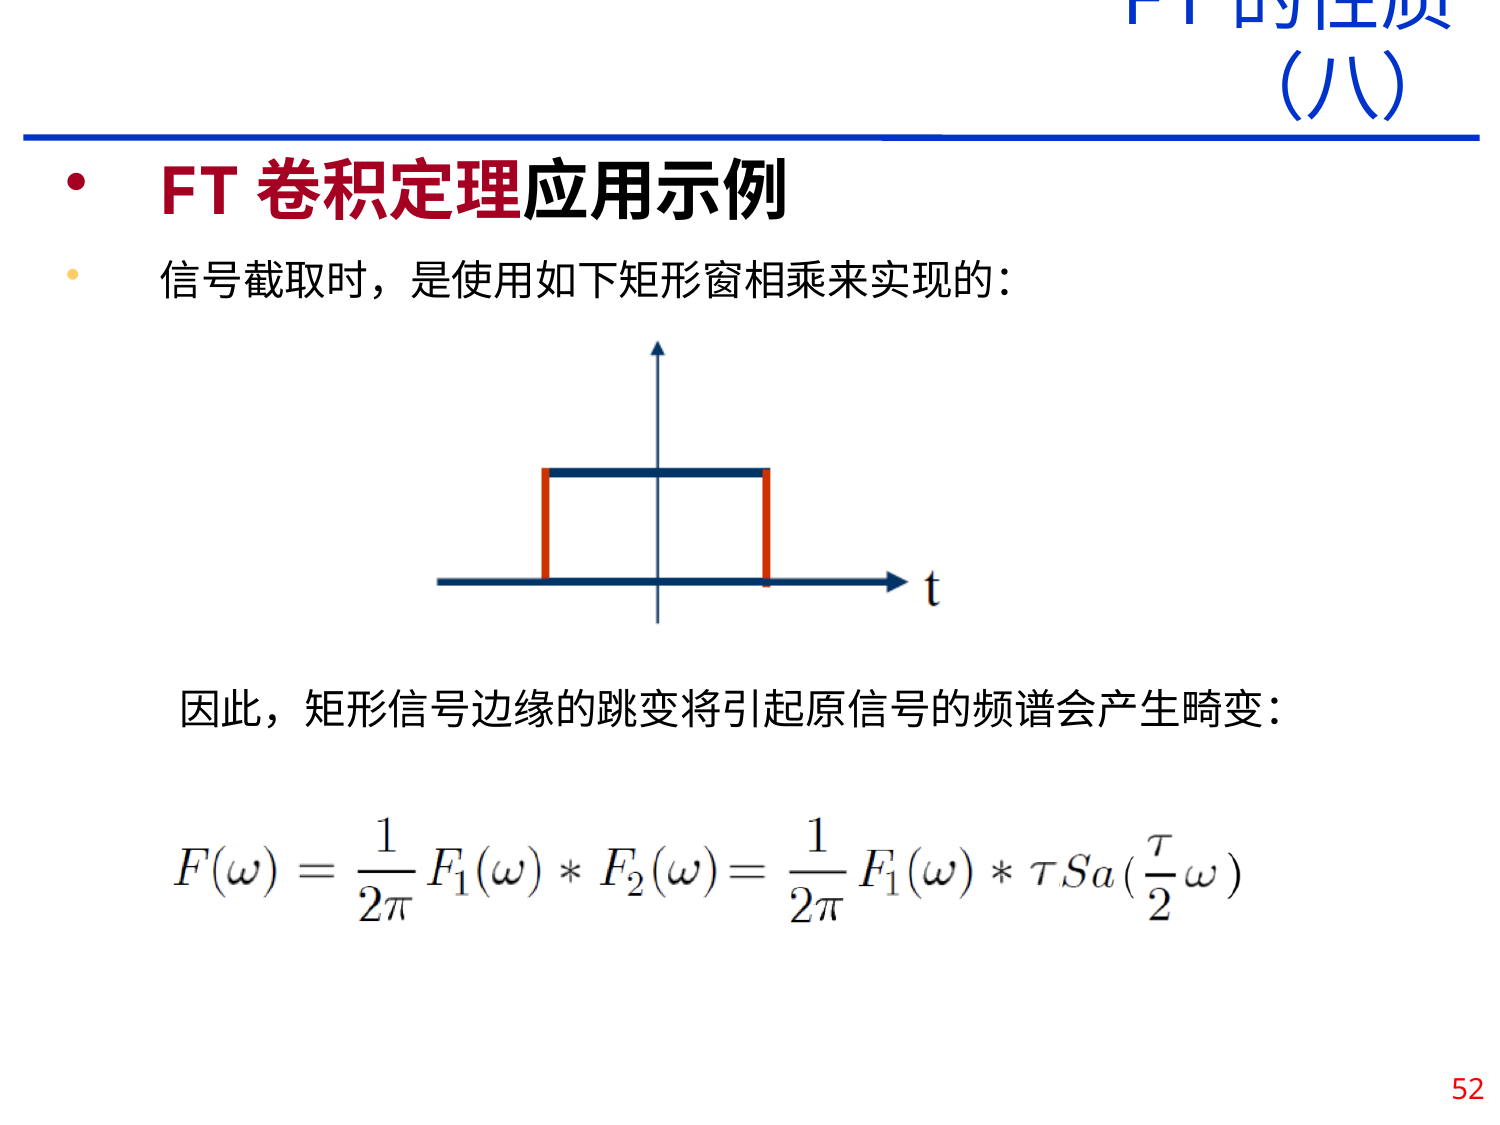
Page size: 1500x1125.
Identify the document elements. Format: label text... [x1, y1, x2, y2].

text_box FT卷积定理应用示例 信号截取时，是使用如下矩形窗相乘来实现的： 因此，矩形信号边缘的跳变将引起原信号的频谱会产生畸变： [51, 149, 1438, 849]
title FT的性质（八） [958, 24, 1471, 138]
picture [429, 338, 957, 633]
slide_number 52 [1187, 1062, 1500, 1125]
picture [165, 795, 1266, 943]
